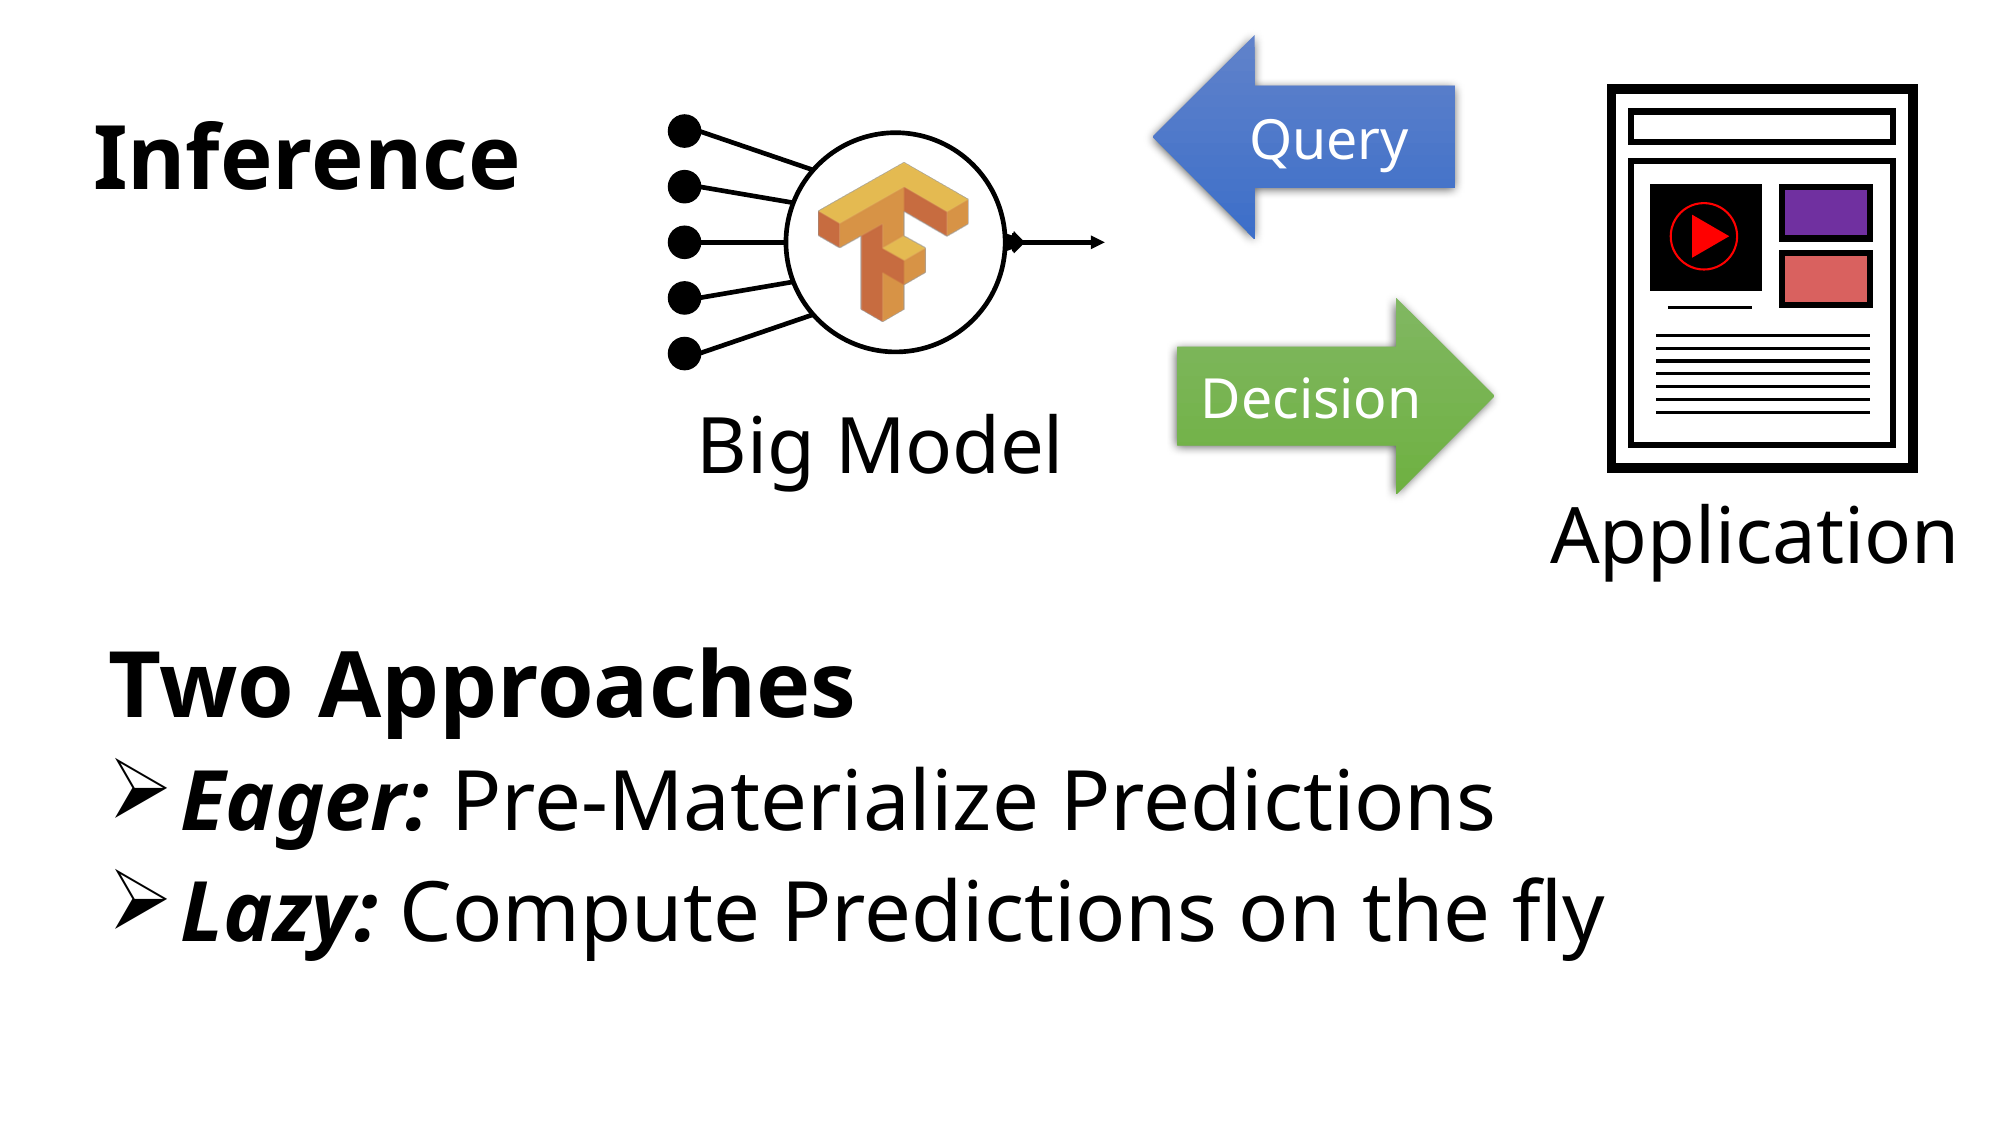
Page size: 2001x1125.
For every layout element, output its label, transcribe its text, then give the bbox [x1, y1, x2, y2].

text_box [670, 116, 1105, 369]
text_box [1653, 186, 1870, 308]
list Two Approaches Eager: Pre-Materialize Predictions Lazy: Compute Predictions on the fly [90, 631, 1863, 1080]
text_box Decision [1177, 297, 1495, 495]
text_box Query [1152, 34, 1456, 239]
text_box Big Model [681, 388, 1079, 497]
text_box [1542, 89, 1967, 588]
text_box Inference [78, 93, 536, 216]
